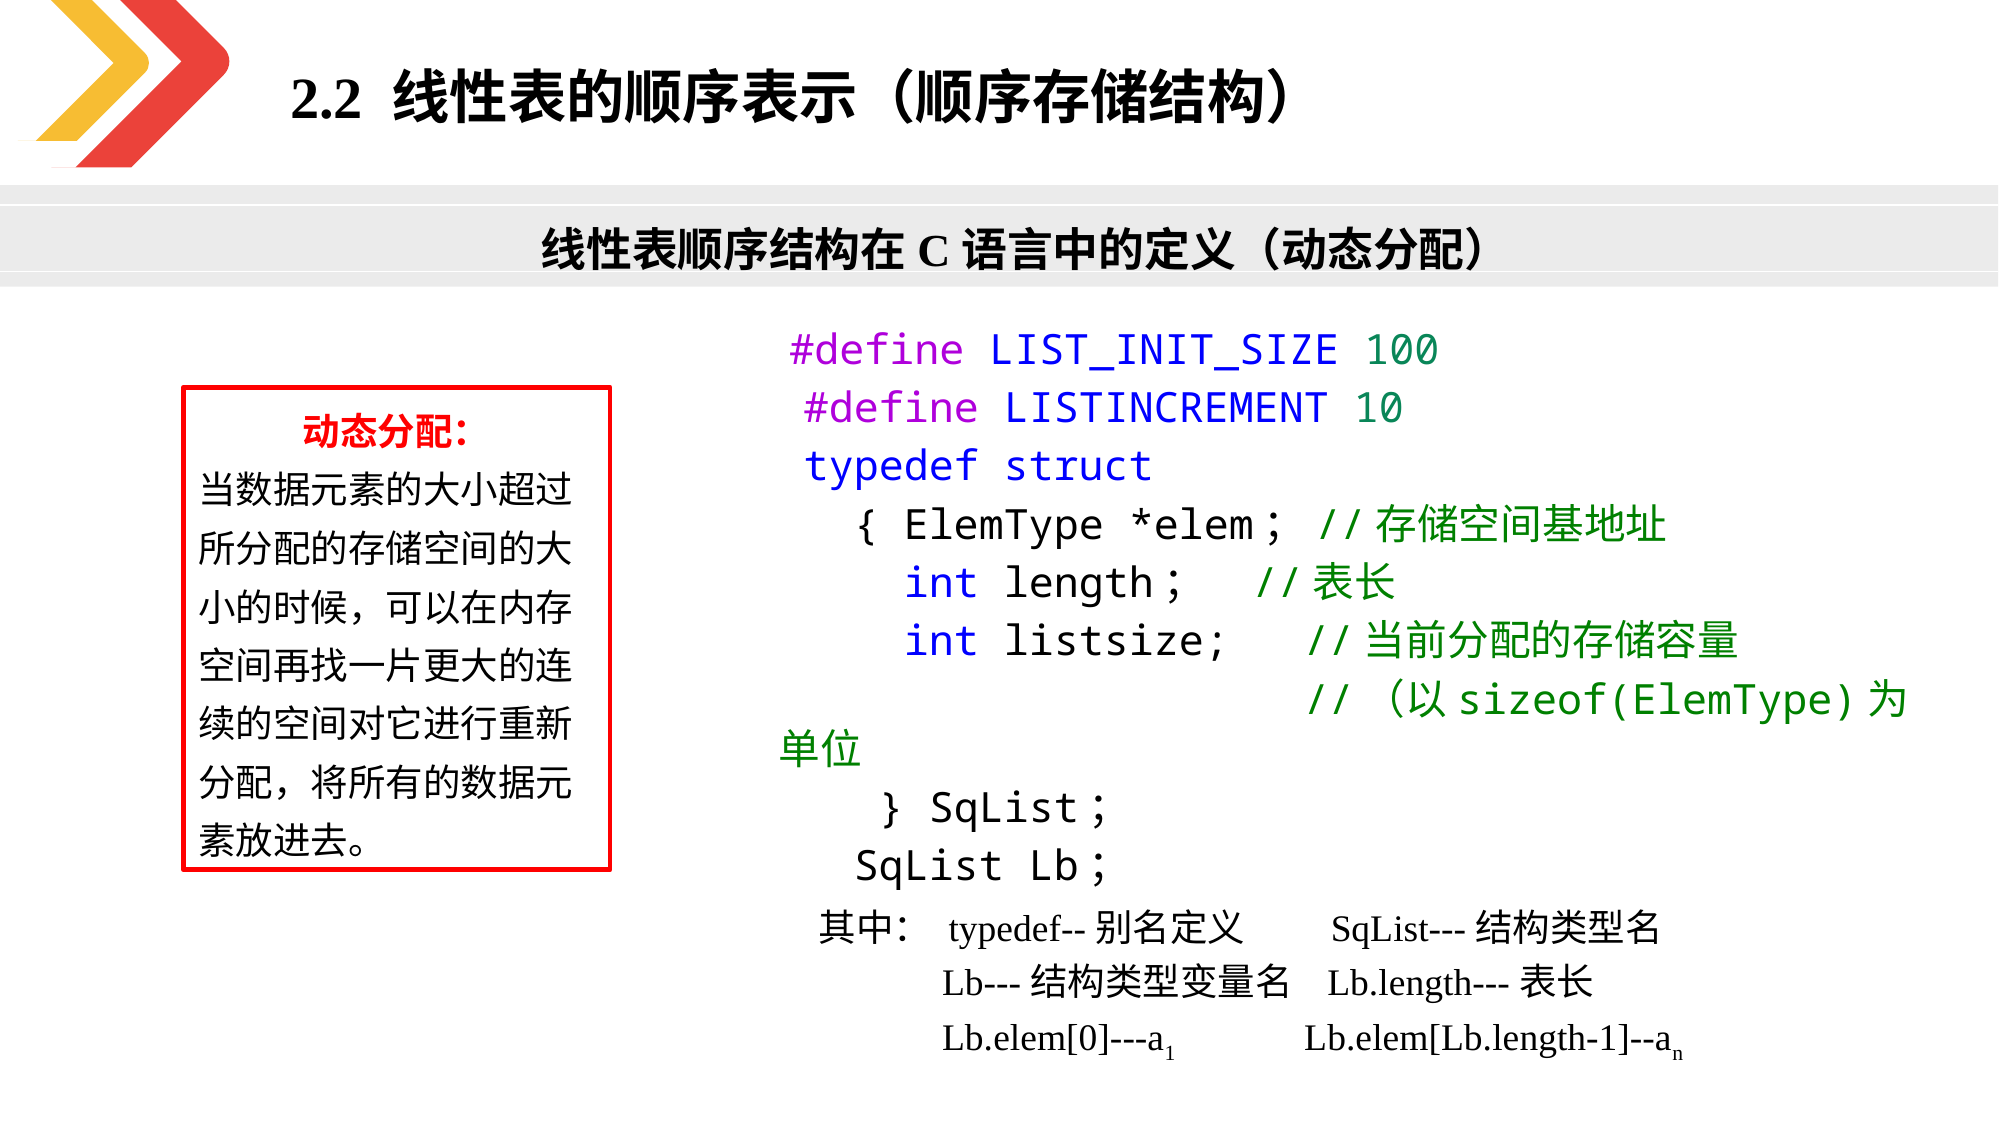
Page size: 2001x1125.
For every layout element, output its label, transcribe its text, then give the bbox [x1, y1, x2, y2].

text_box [0, 185, 1999, 287]
text_box 其中： typedef--别名定义 SqList---结构类型名 Lb---结构类型变量名 Lb.length---表长 Lb.elem[0]---a1 Lb.elem[Lb.length-1]--an [803, 887, 1970, 1072]
text_box 动态分配： 当数据元素的大小超过所分配的存储空间的大小的时候，可以在内存空间再找一片更大的连续的空间对它进行重新分配，将所有的数据元素放进去。 [183, 387, 611, 870]
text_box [0, 0, 183, 193]
text_box 2.2 线性表的顺序表示（顺序存储结构） [275, 31, 1384, 138]
text_box #define LIST_INIT_SIZE 100 #define LISTINCREMENT 10 typedef struct { ElemType *elem；//存储空间基地址 int length； //表长 int listsize; //当前分配的存储容量 //（以sizeof(ElemType)为单位 } SqList； SqList Lb； [763, 314, 1941, 835]
